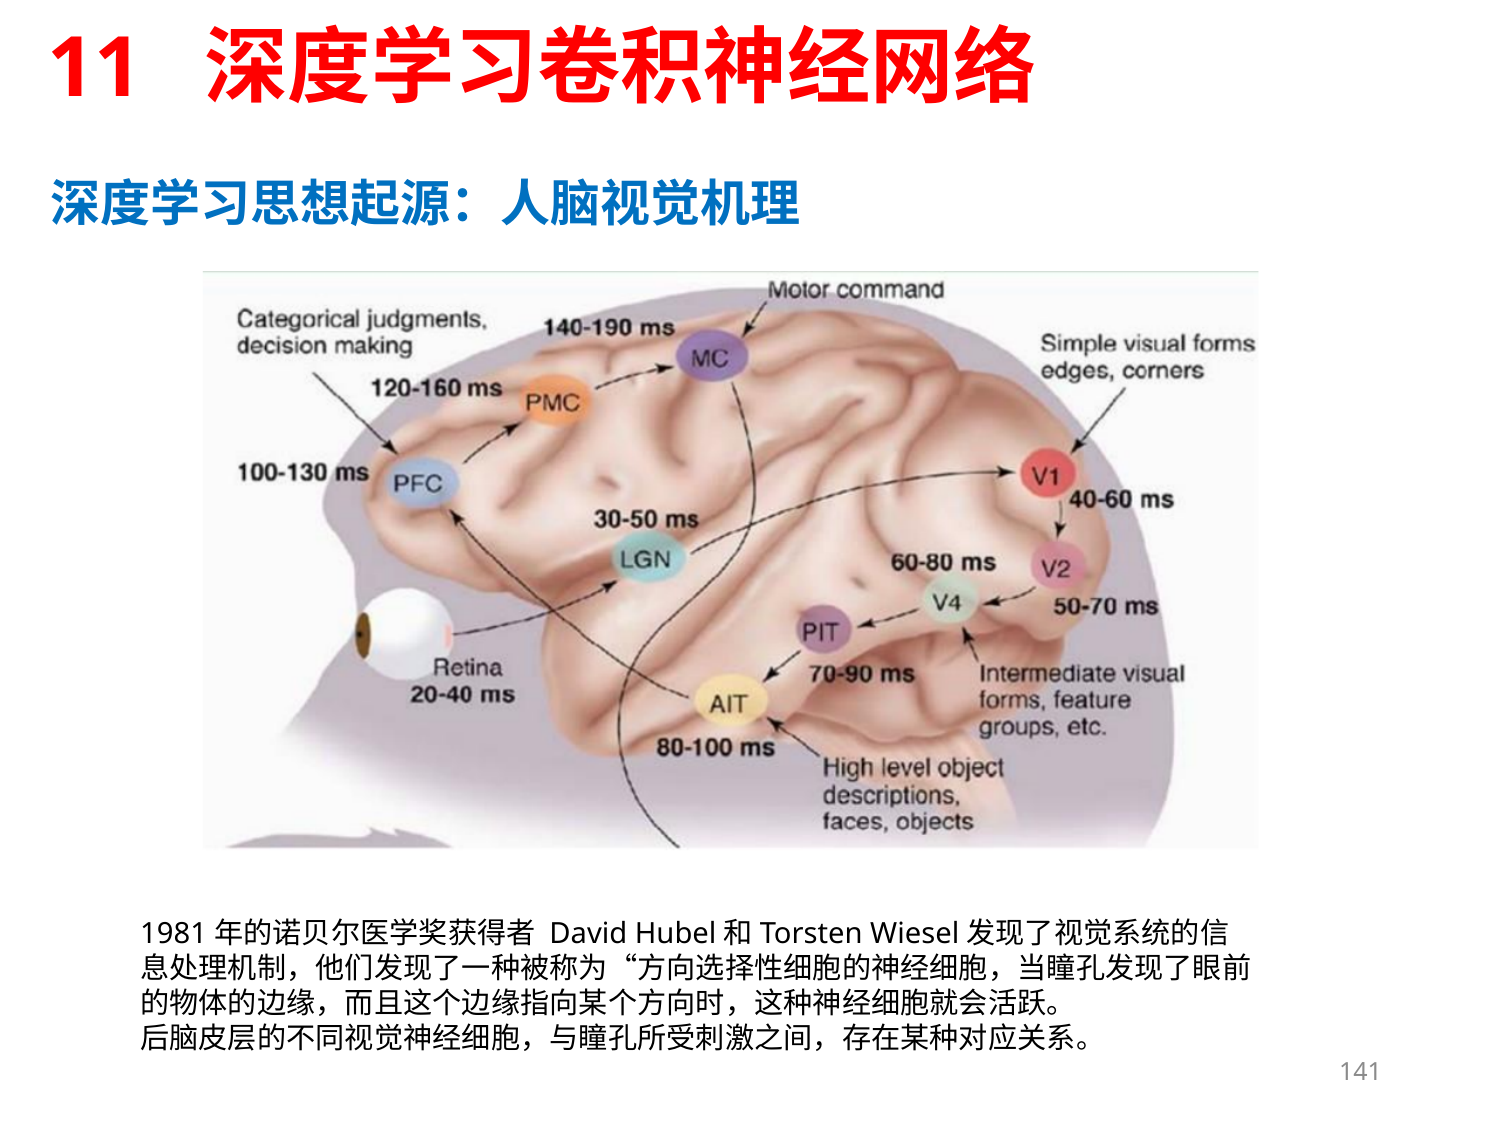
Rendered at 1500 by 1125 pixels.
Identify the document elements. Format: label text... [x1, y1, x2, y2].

text_box 11 深度学习卷积神经网络 [32, 0, 1098, 145]
picture [183, 271, 1289, 869]
text_box 深度学习思想起源：人脑视觉机理 [36, 164, 816, 239]
slide_number 141 [1059, 1042, 1397, 1103]
text_box 1981年的诺贝尔医学奖获得者 David Hubel和Torsten Wiesel发现了视觉系统的信息处理机制，他们发现了一种被称为“方向选择性细胞的神经细胞，当瞳孔发现了眼前的物体的边缘，而且这个边缘指向某个方向时，这种神经细胞就会活跃。 后脑皮层的不同视觉神经细胞，与瞳孔所受刺激之间，存在某种对应关系。 [125, 907, 1269, 1062]
